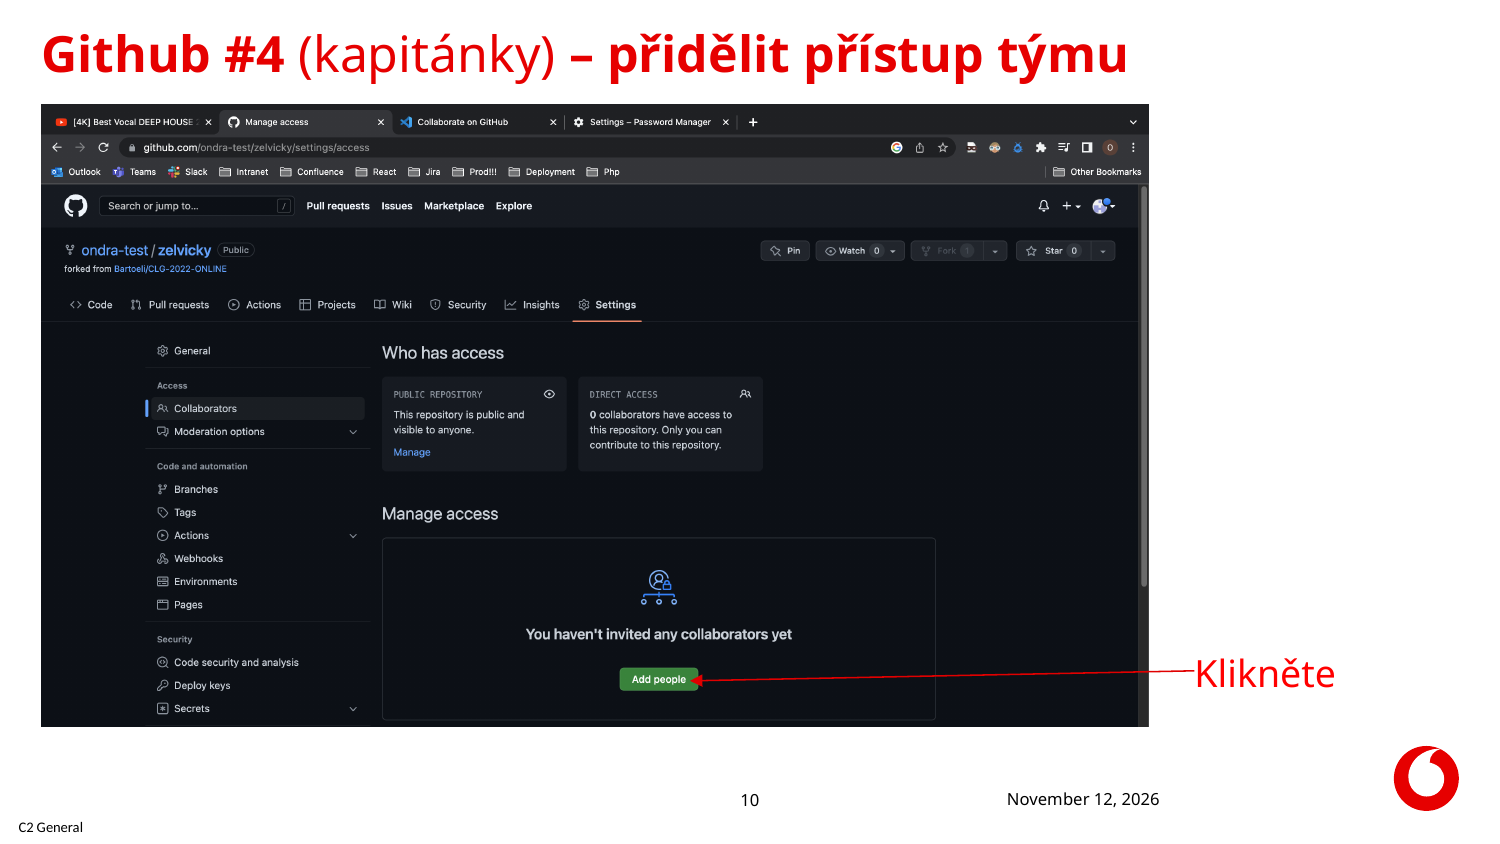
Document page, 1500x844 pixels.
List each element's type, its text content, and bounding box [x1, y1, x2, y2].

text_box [689, 670, 1195, 682]
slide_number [1006, 772, 1357, 813]
title Github #4 (kapitánky) – přidělit přístup týmu [41, 33, 1458, 144]
slide_number 10 [716, 773, 784, 813]
text_box Klikněte [1194, 649, 1329, 693]
picture [40, 103, 1149, 727]
